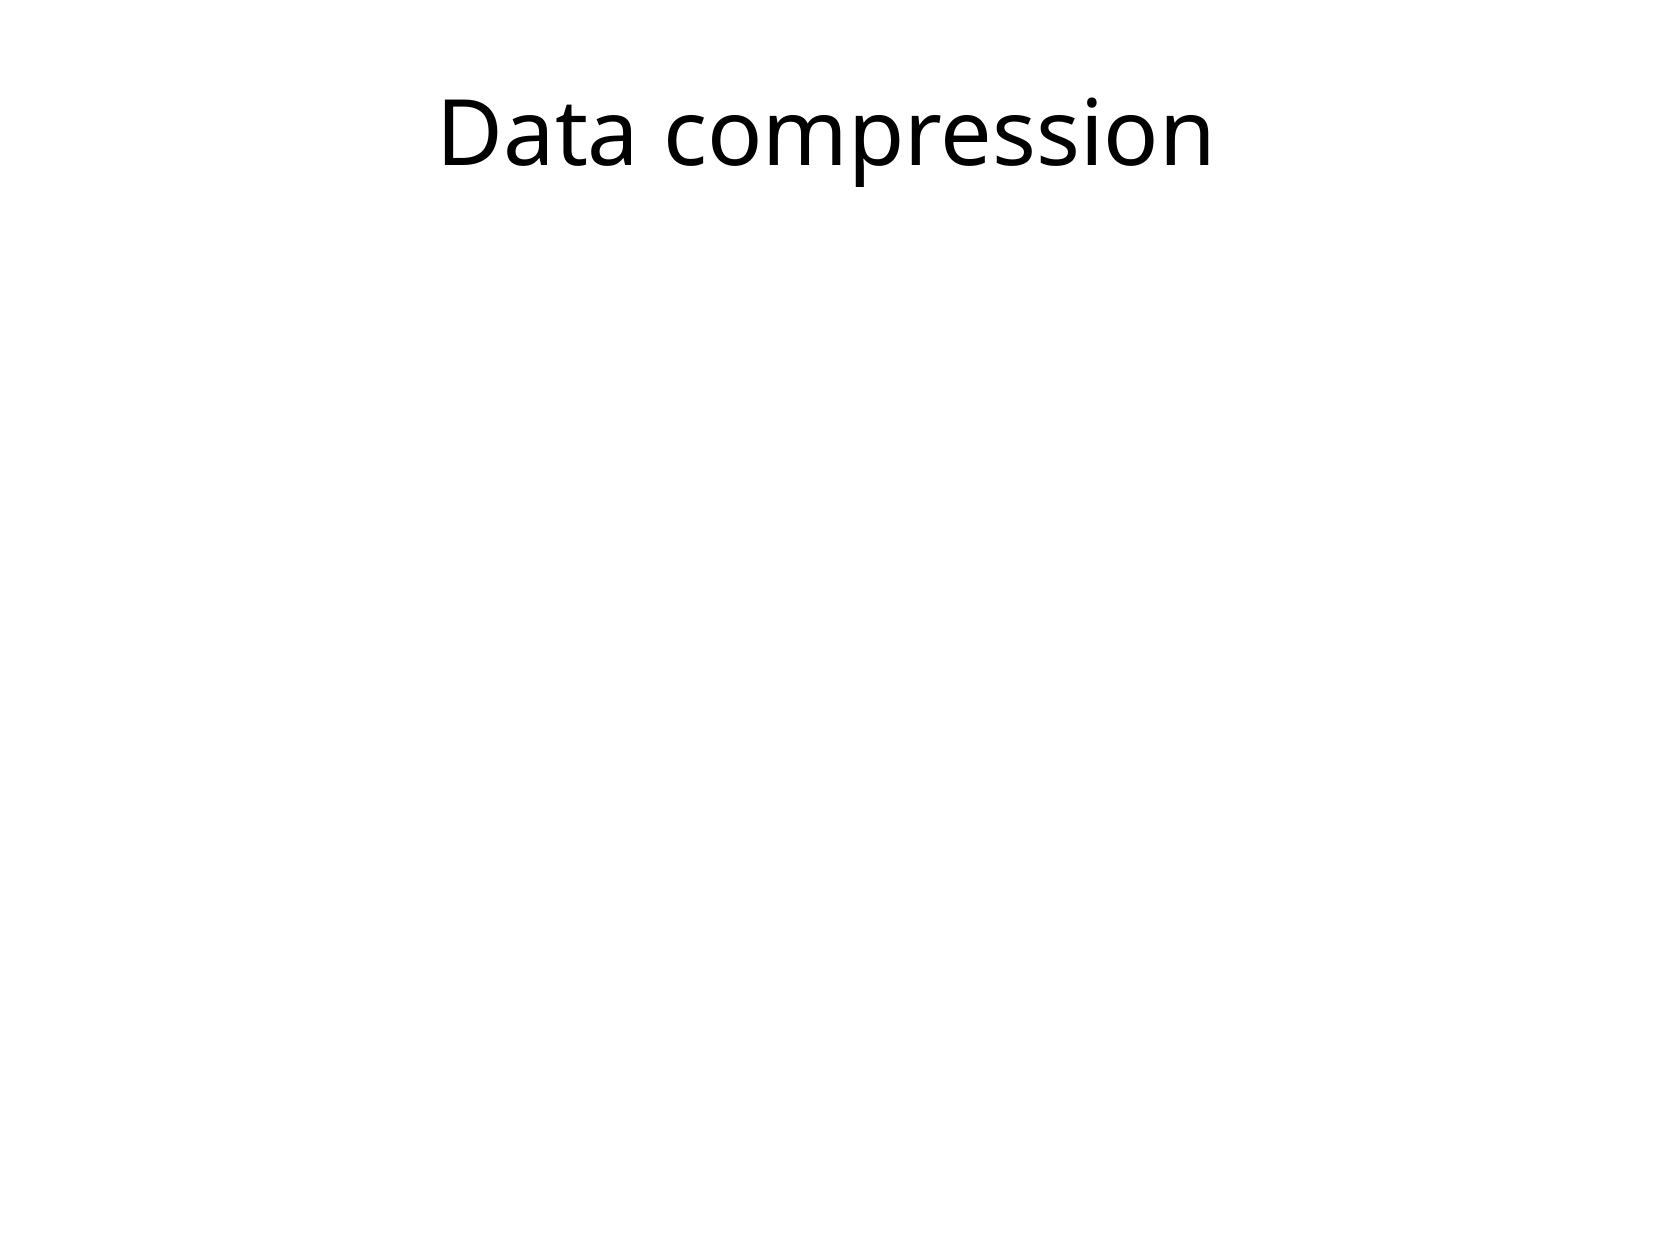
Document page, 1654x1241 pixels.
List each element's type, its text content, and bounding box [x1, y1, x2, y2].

text_box Data compression [0, 0, 1654, 257]
